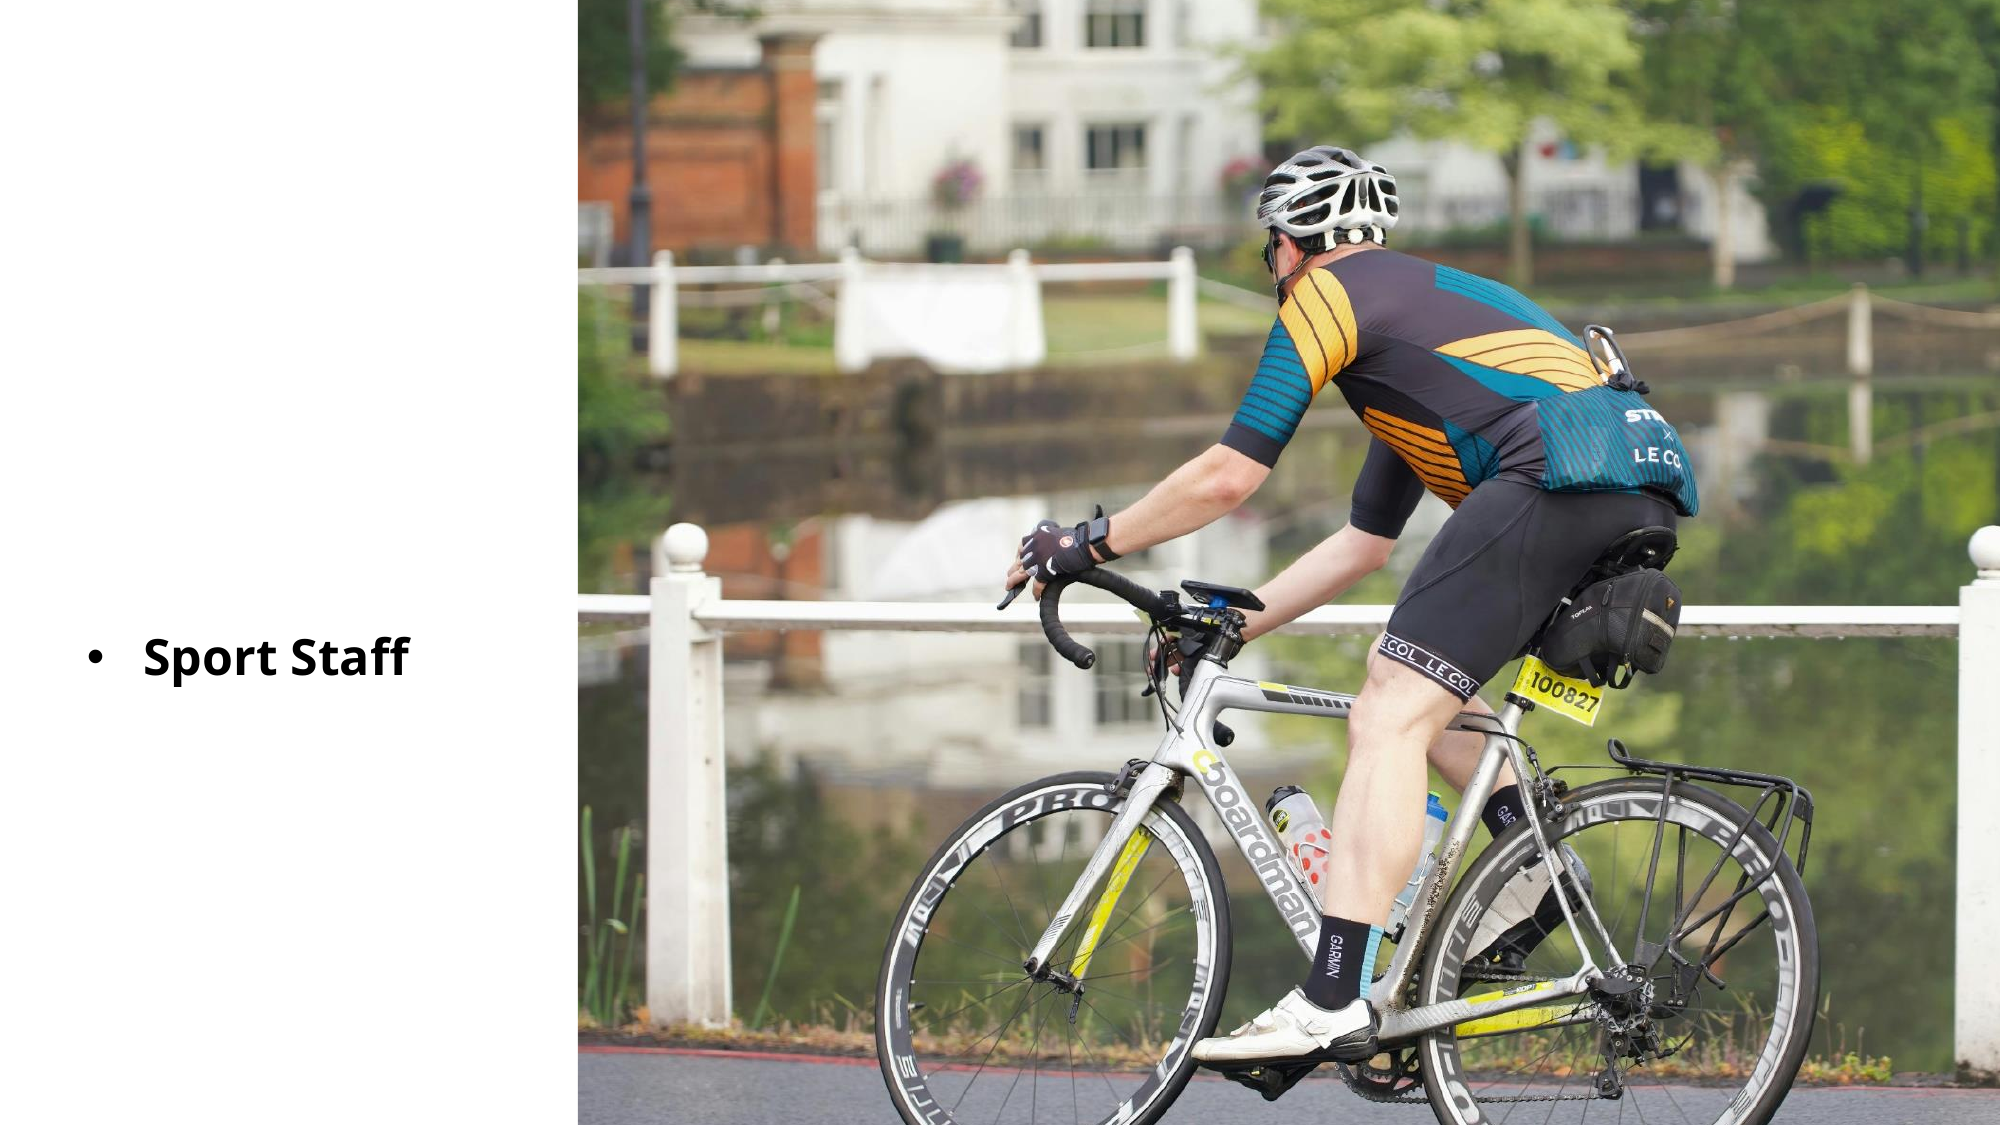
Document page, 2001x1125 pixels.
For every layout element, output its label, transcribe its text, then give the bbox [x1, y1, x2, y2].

picture [577, 0, 2000, 1125]
text_box Sport Staff [71, 591, 577, 694]
